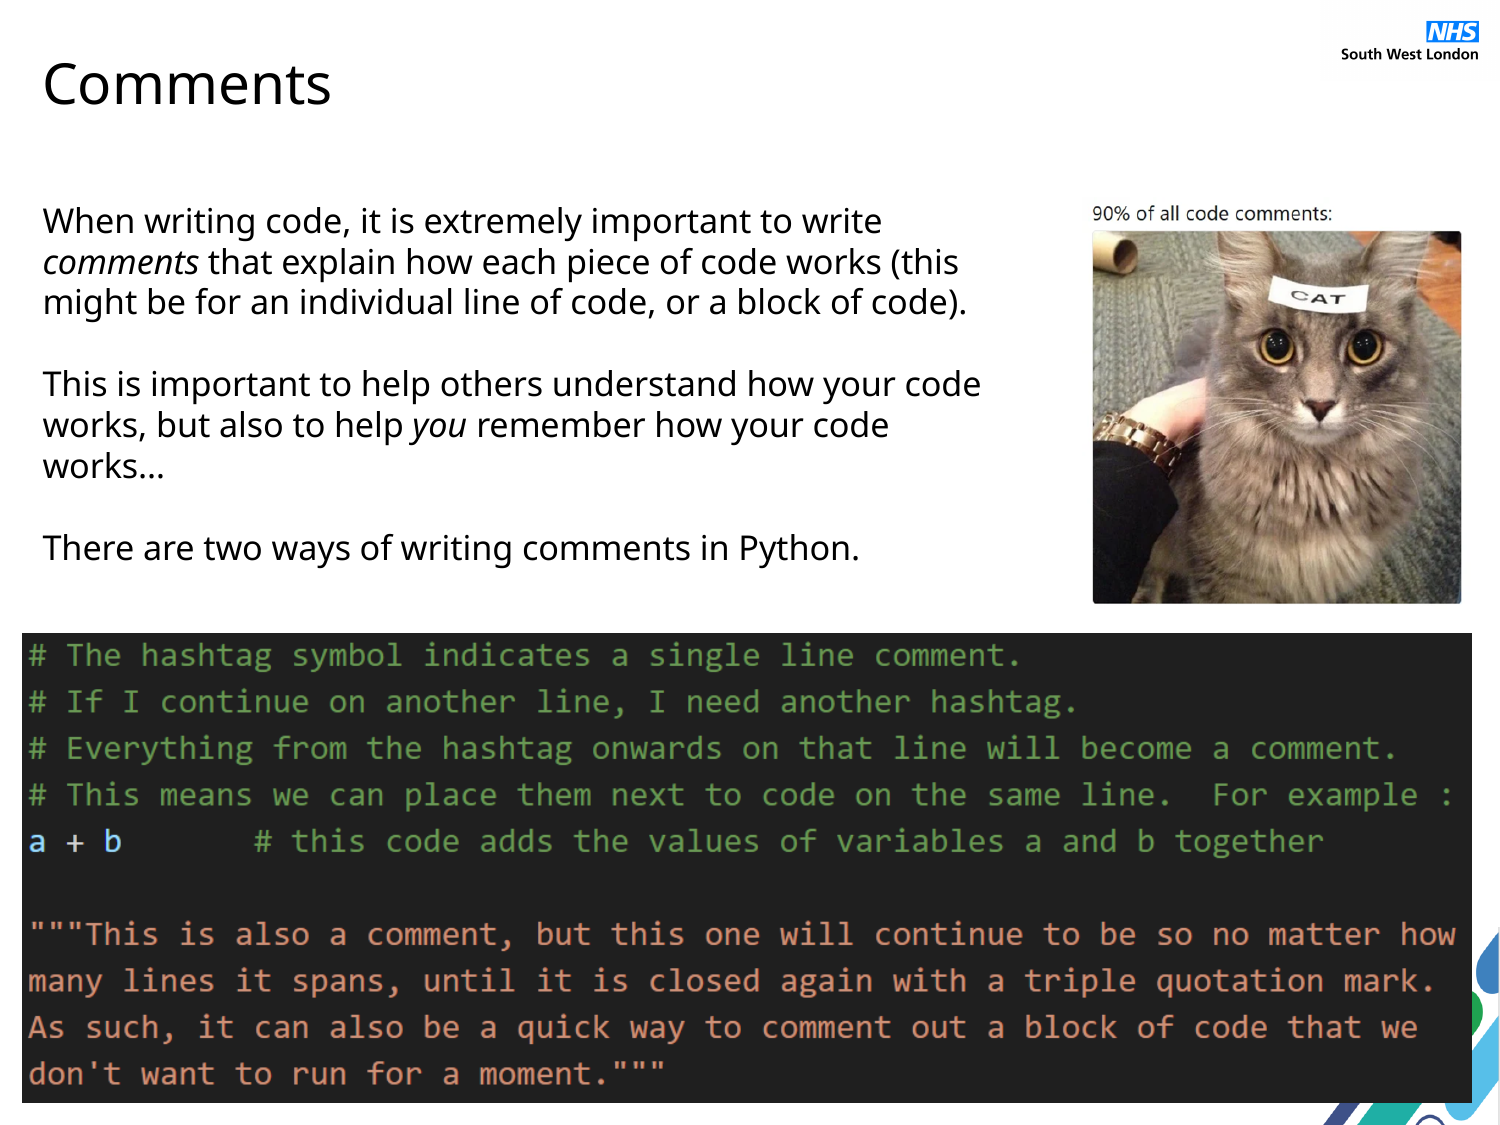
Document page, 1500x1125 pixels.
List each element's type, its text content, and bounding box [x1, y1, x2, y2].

picture [1081, 197, 1472, 612]
text_box When writing code, it is extremely important to write comments that explain how each piece of code works (this might be for an individual line of code, or a block of code). This is important to help others understand how your code works, but also to help you remember how your code works… There are two ways of writing comments in Python. [28, 185, 1020, 612]
text_box Comments [28, 34, 1246, 141]
picture [1320, 0, 1500, 81]
picture [22, 633, 1500, 1125]
